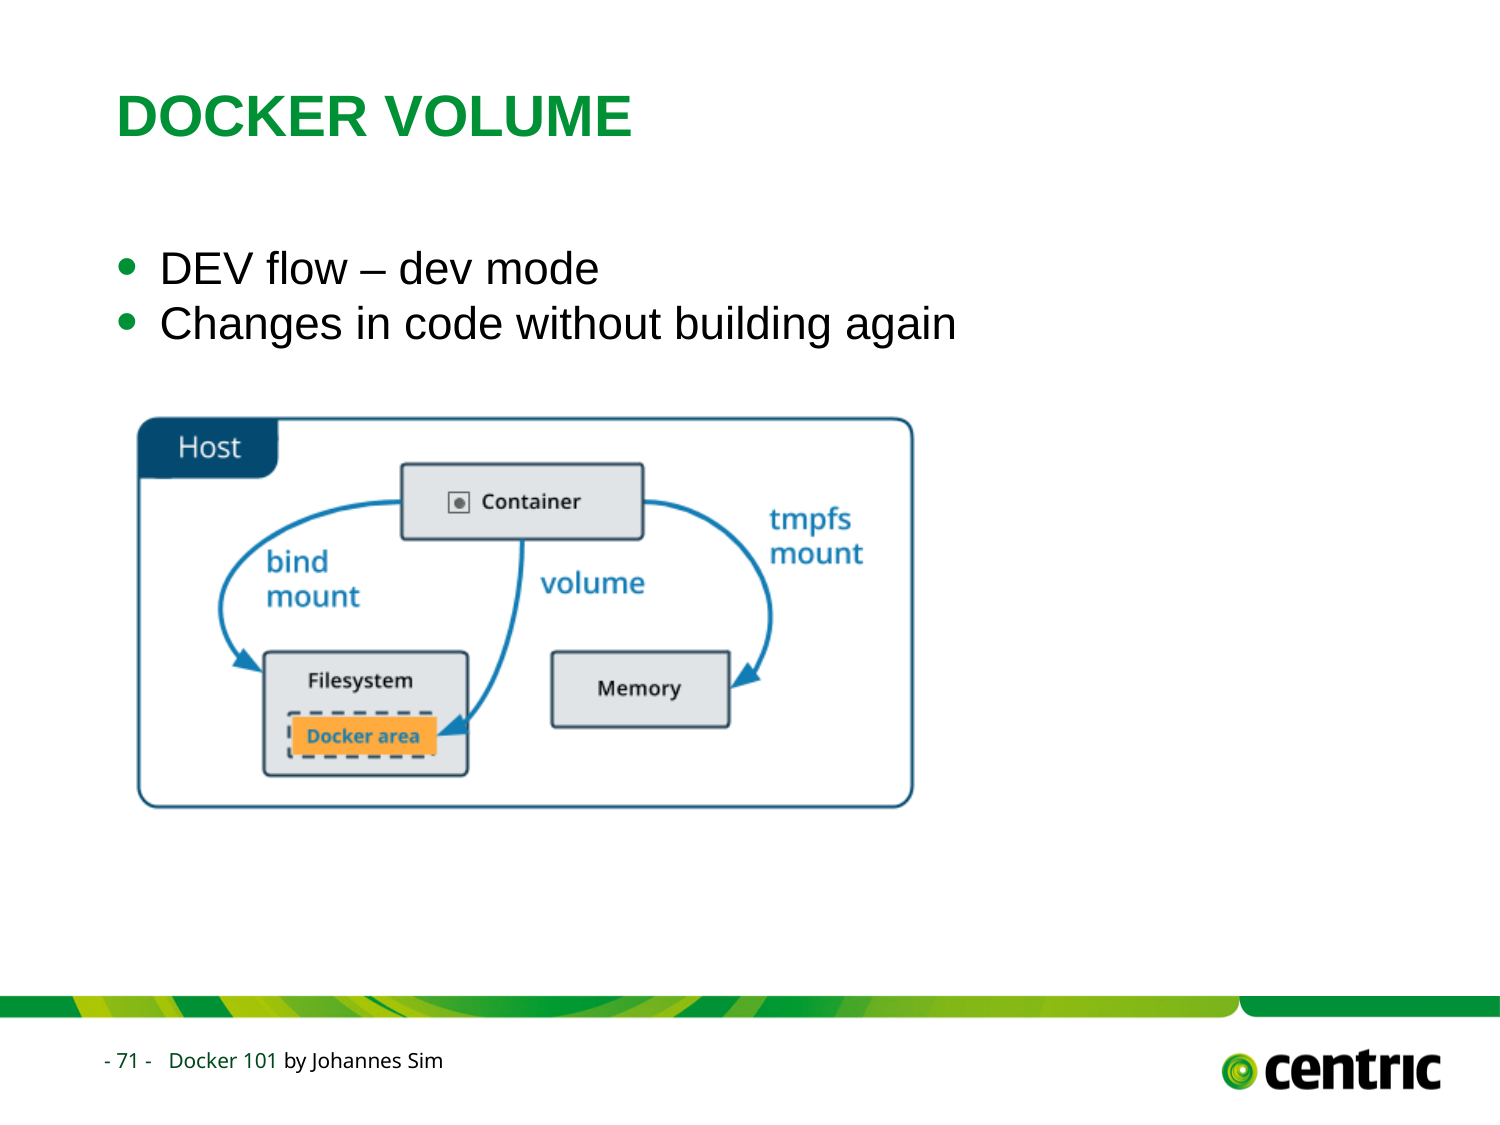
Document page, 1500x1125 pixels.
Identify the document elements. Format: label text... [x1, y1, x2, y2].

picture [132, 412, 918, 812]
list DEV flow – dev mode Changes in code without building again [101, 231, 1441, 975]
title DOCKER VOLUME [101, 77, 1441, 213]
picture [0, 995, 1500, 1125]
